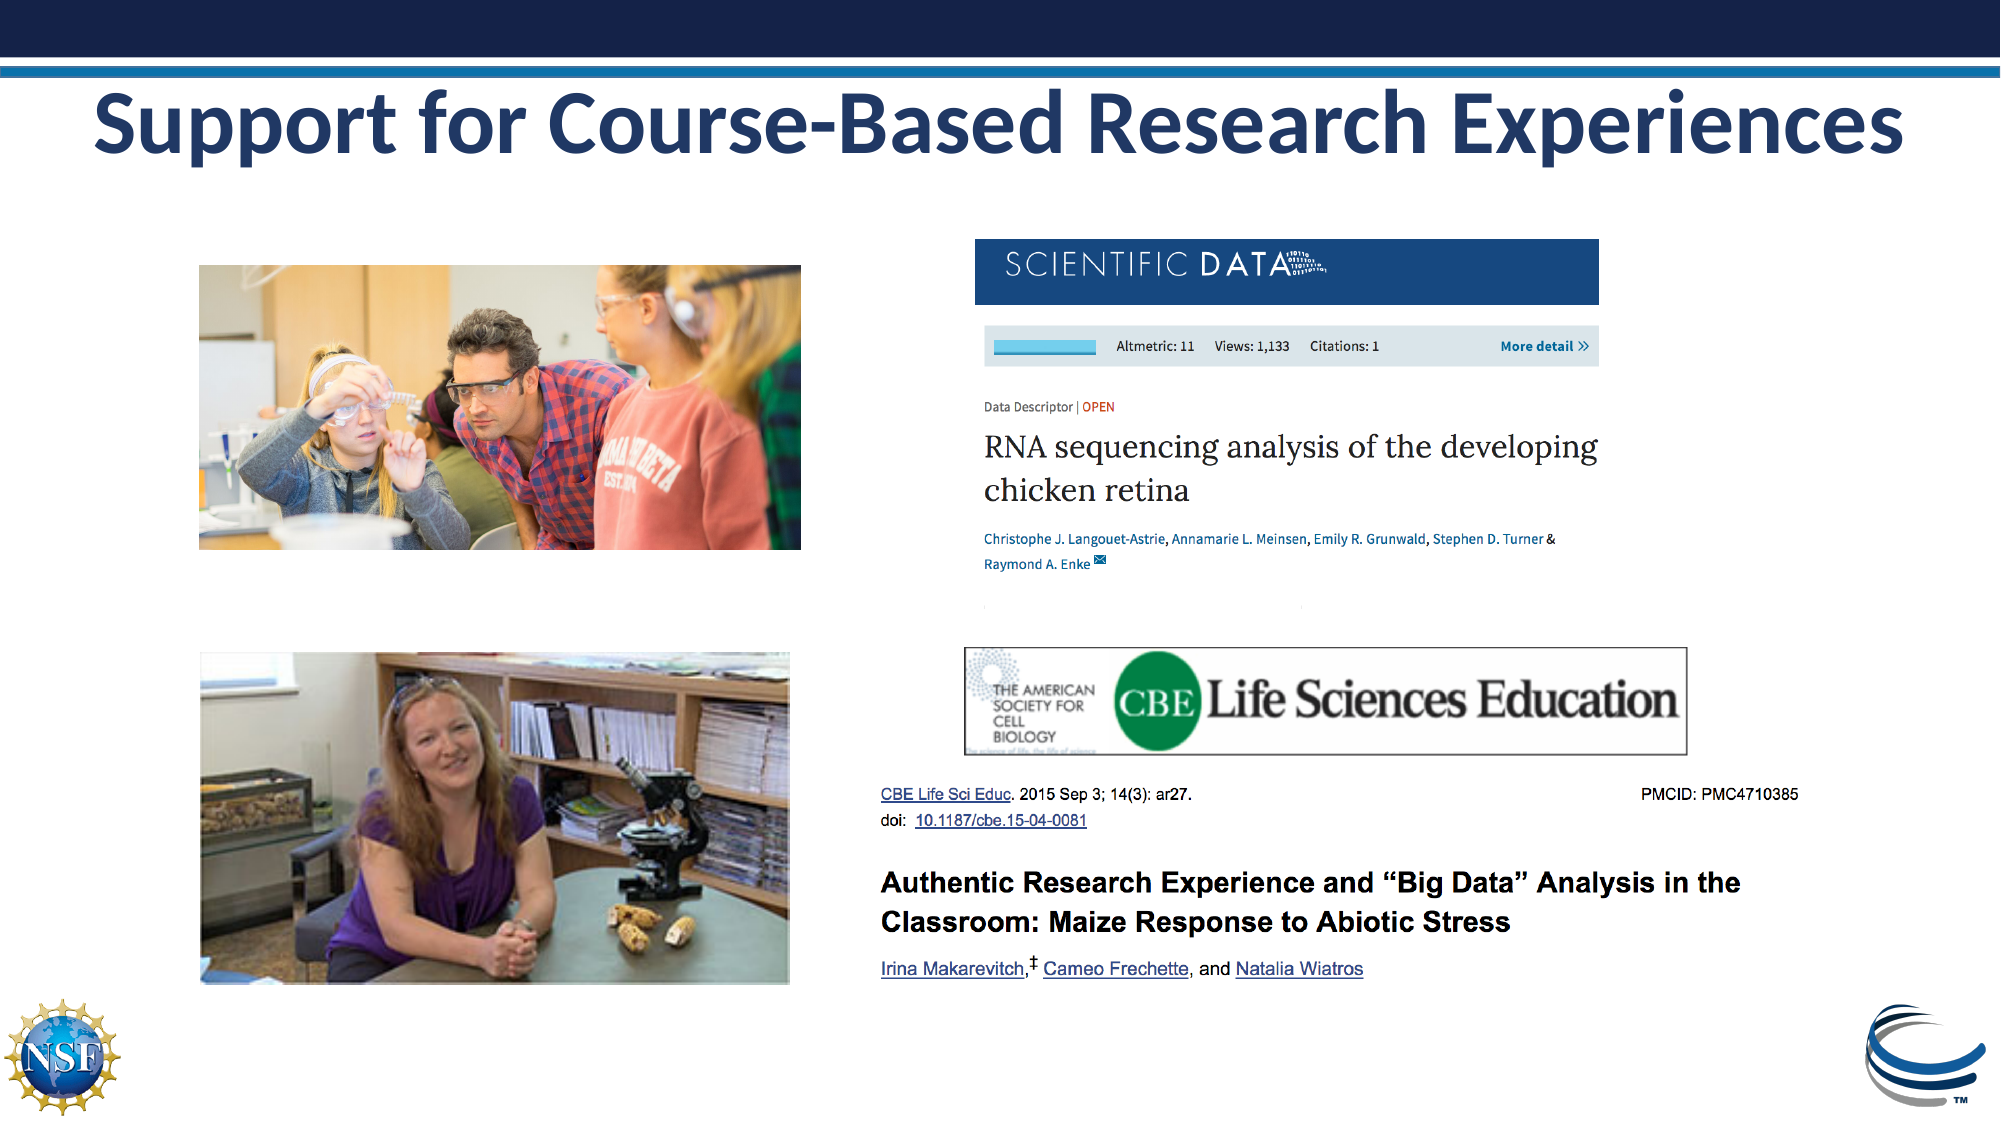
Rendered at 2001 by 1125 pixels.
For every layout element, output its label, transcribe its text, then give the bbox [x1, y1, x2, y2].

picture [974, 239, 1600, 609]
picture [862, 637, 2001, 1125]
picture [2, 996, 122, 1117]
picture [199, 652, 790, 985]
picture [199, 265, 801, 551]
text_box Support for Course-Based Research Experiences [0, 67, 2000, 211]
